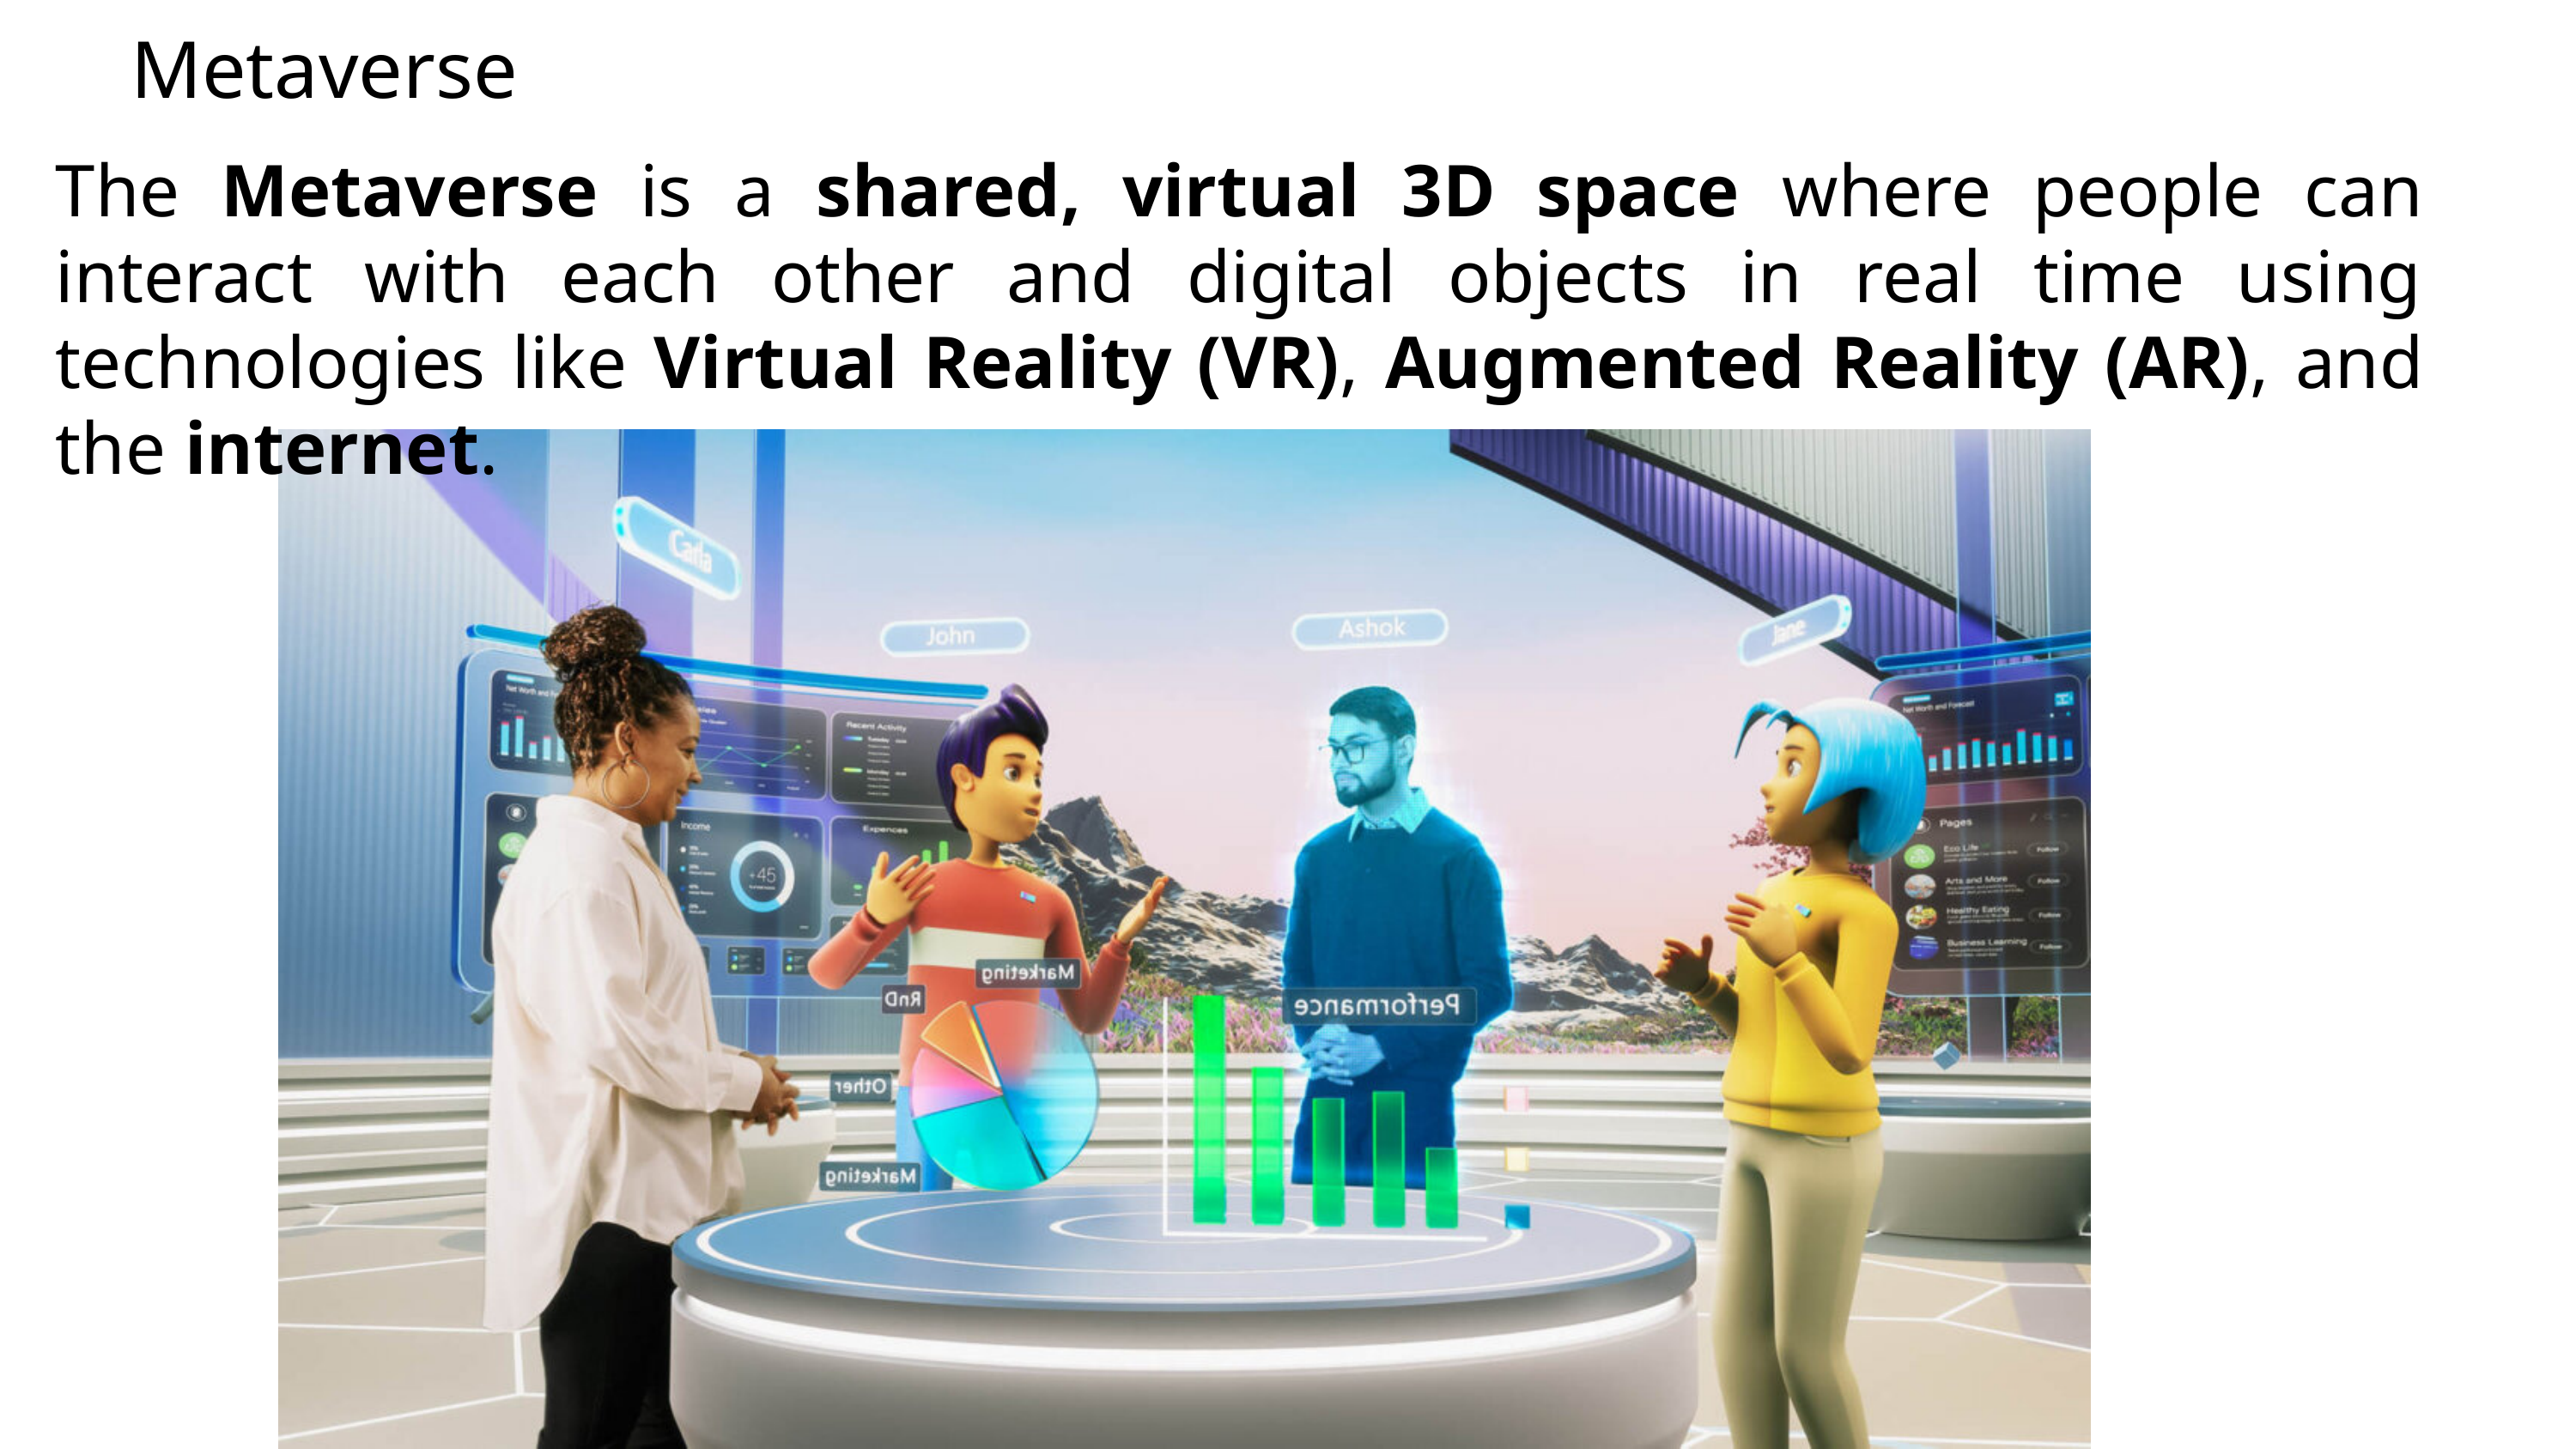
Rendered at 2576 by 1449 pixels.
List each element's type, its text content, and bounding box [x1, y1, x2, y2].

text_box The Metaverse is a shared, virtual 3D space where people can interact with each other and digital objects in real time using technologies like Virtual Reality (VR), Augmented Reality (AR), and the internet. [42, 138, 2437, 495]
text_box Metaverse [118, 22, 1406, 120]
picture [278, 429, 2091, 1449]
